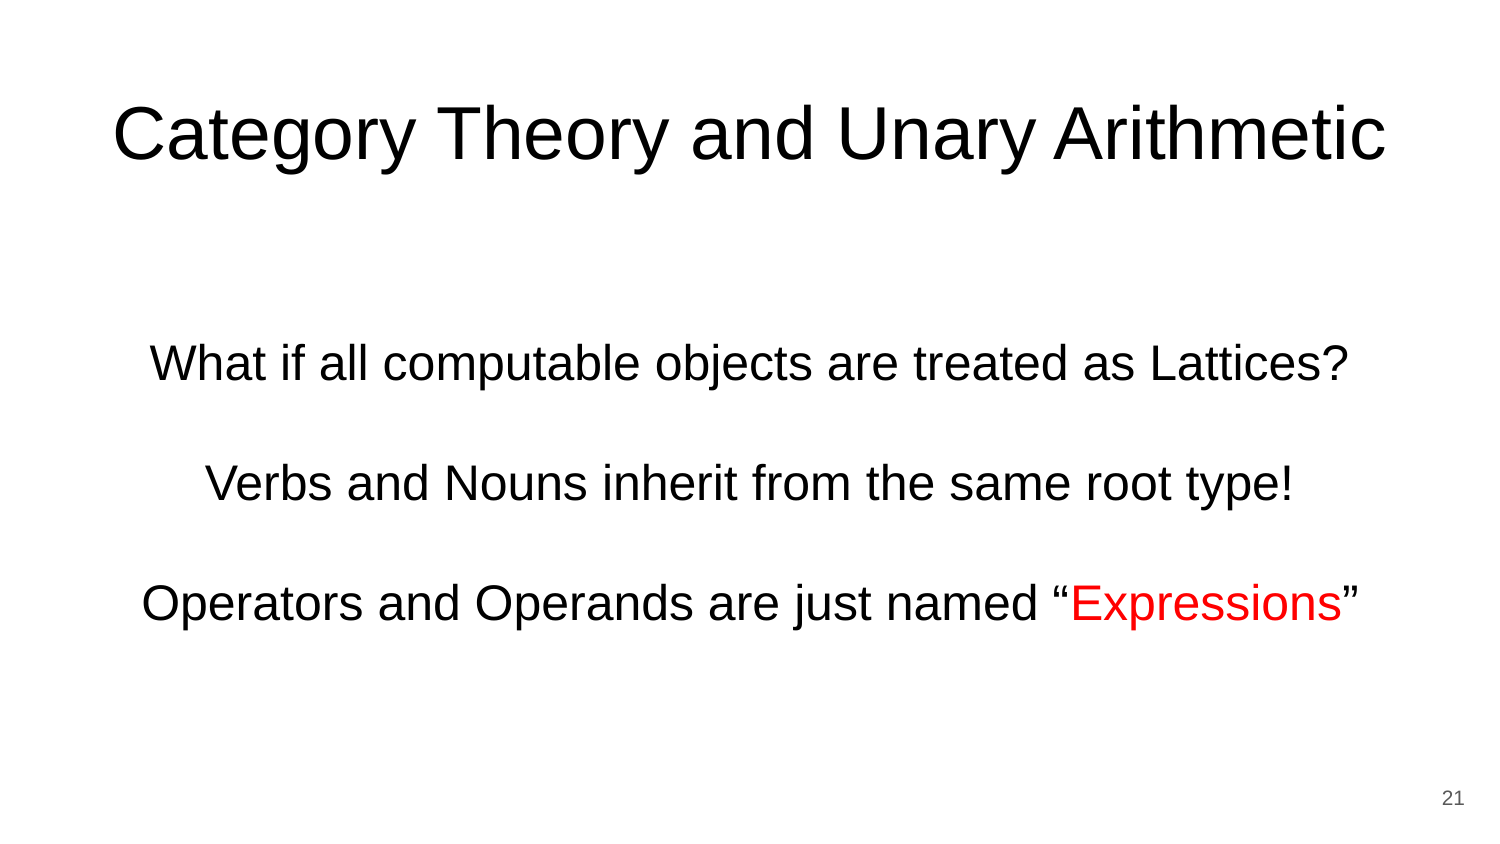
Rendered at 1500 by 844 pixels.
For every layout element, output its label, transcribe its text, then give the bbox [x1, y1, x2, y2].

title Category Theory and Unary Arithmetic [51, 60, 1449, 199]
slide_number 21 [1389, 764, 1480, 830]
text_box What if all computable objects are treated as Lattices? Verbs and Nouns inherit from the same root type! Operators and Operands are just named “Expressions” [126, 322, 1374, 638]
